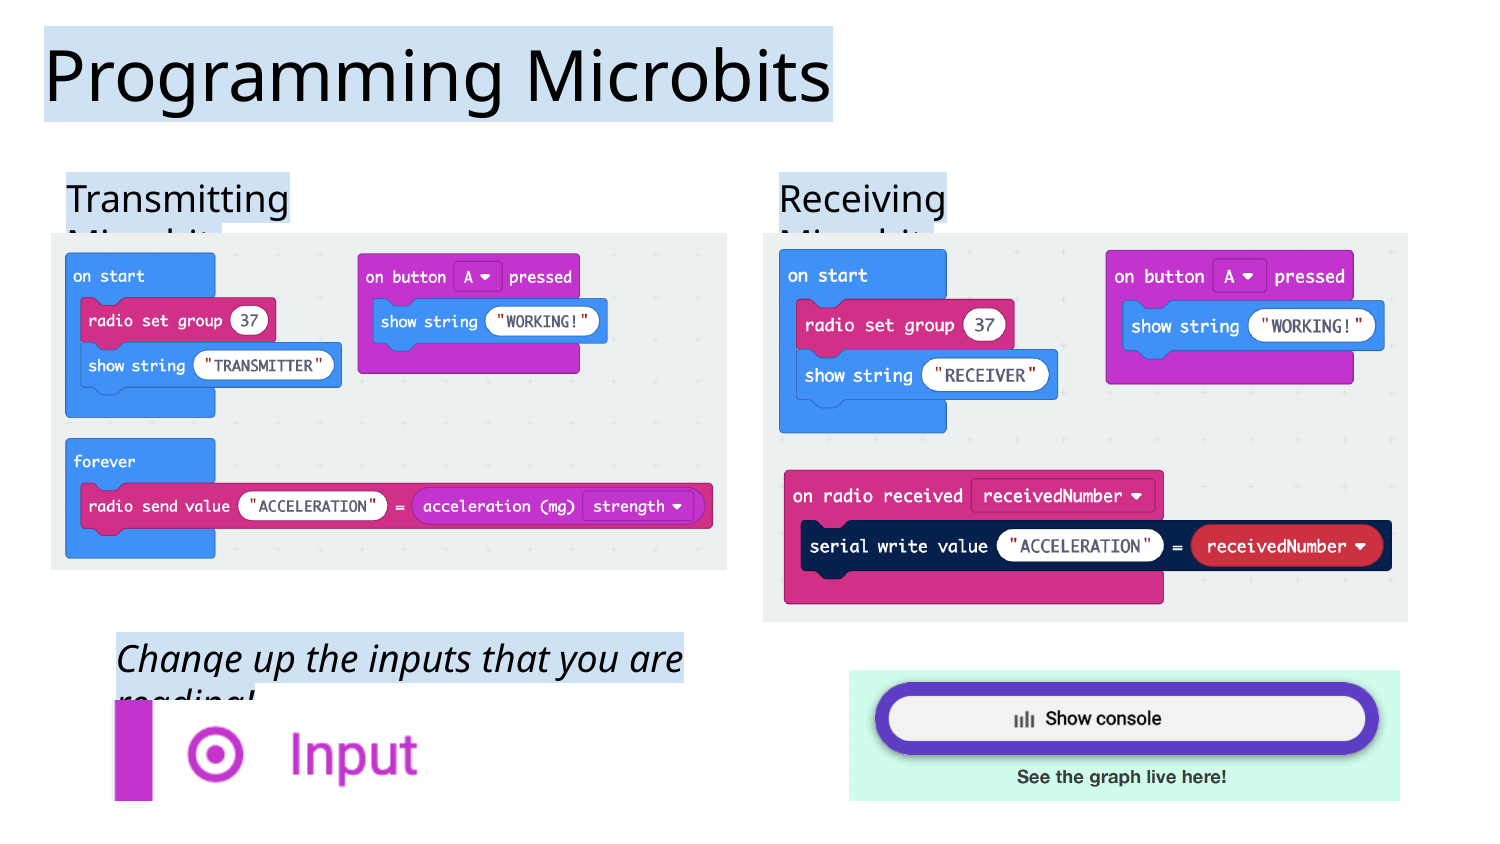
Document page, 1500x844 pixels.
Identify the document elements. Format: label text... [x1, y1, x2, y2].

text_box Change up the inputs that you are reading! [100, 619, 773, 692]
picture [849, 669, 1400, 801]
text_box Programming Microbits [28, 0, 1472, 146]
picture [109, 699, 551, 801]
text_box Transmitting Microbit: [51, 159, 416, 231]
picture [763, 233, 1408, 622]
text_box Receiving Microbit: [763, 159, 1096, 232]
picture [51, 233, 727, 571]
